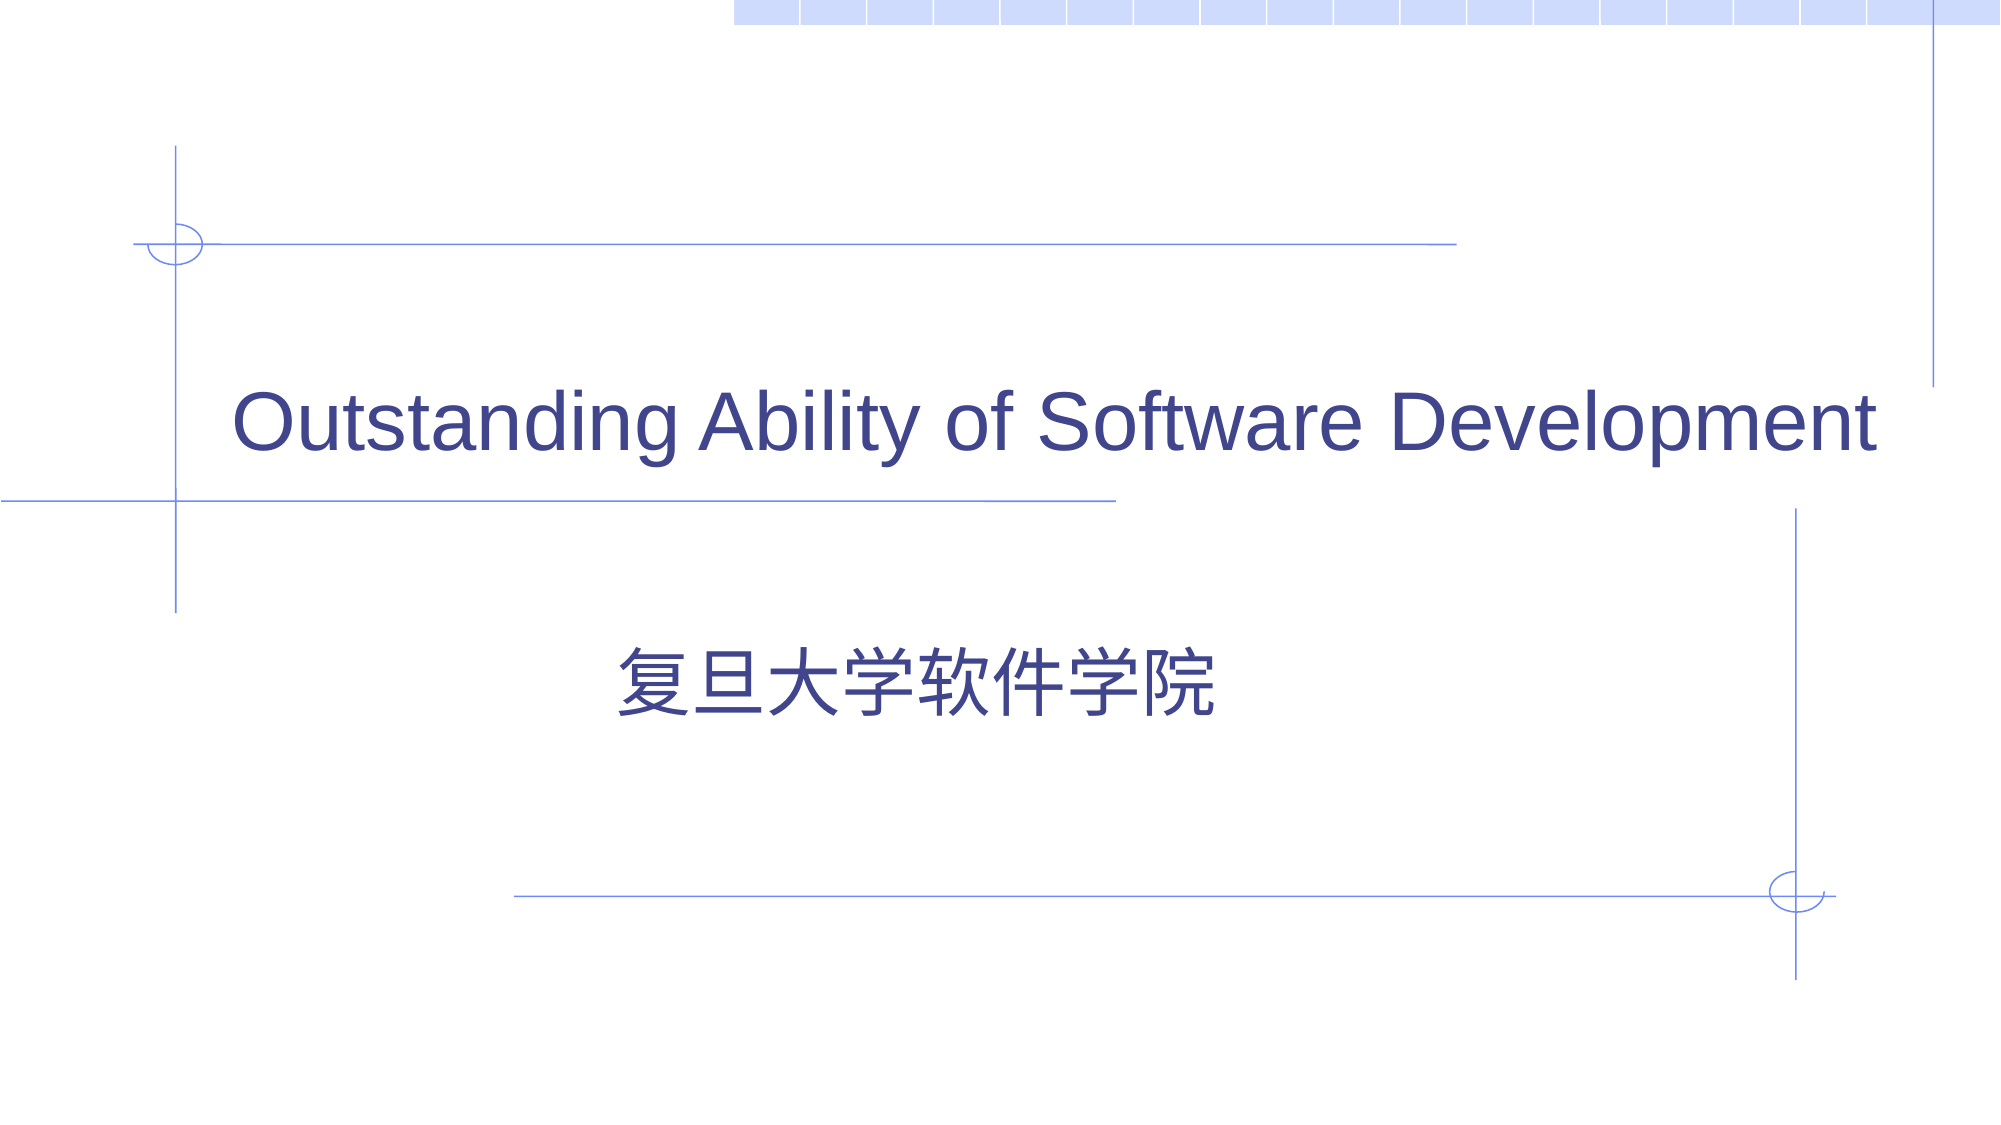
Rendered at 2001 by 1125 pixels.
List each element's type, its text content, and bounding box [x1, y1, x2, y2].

subtitle 复旦大学软件学院 [216, 542, 1617, 831]
title Outstanding Ability of Software Development [216, 287, 1917, 475]
